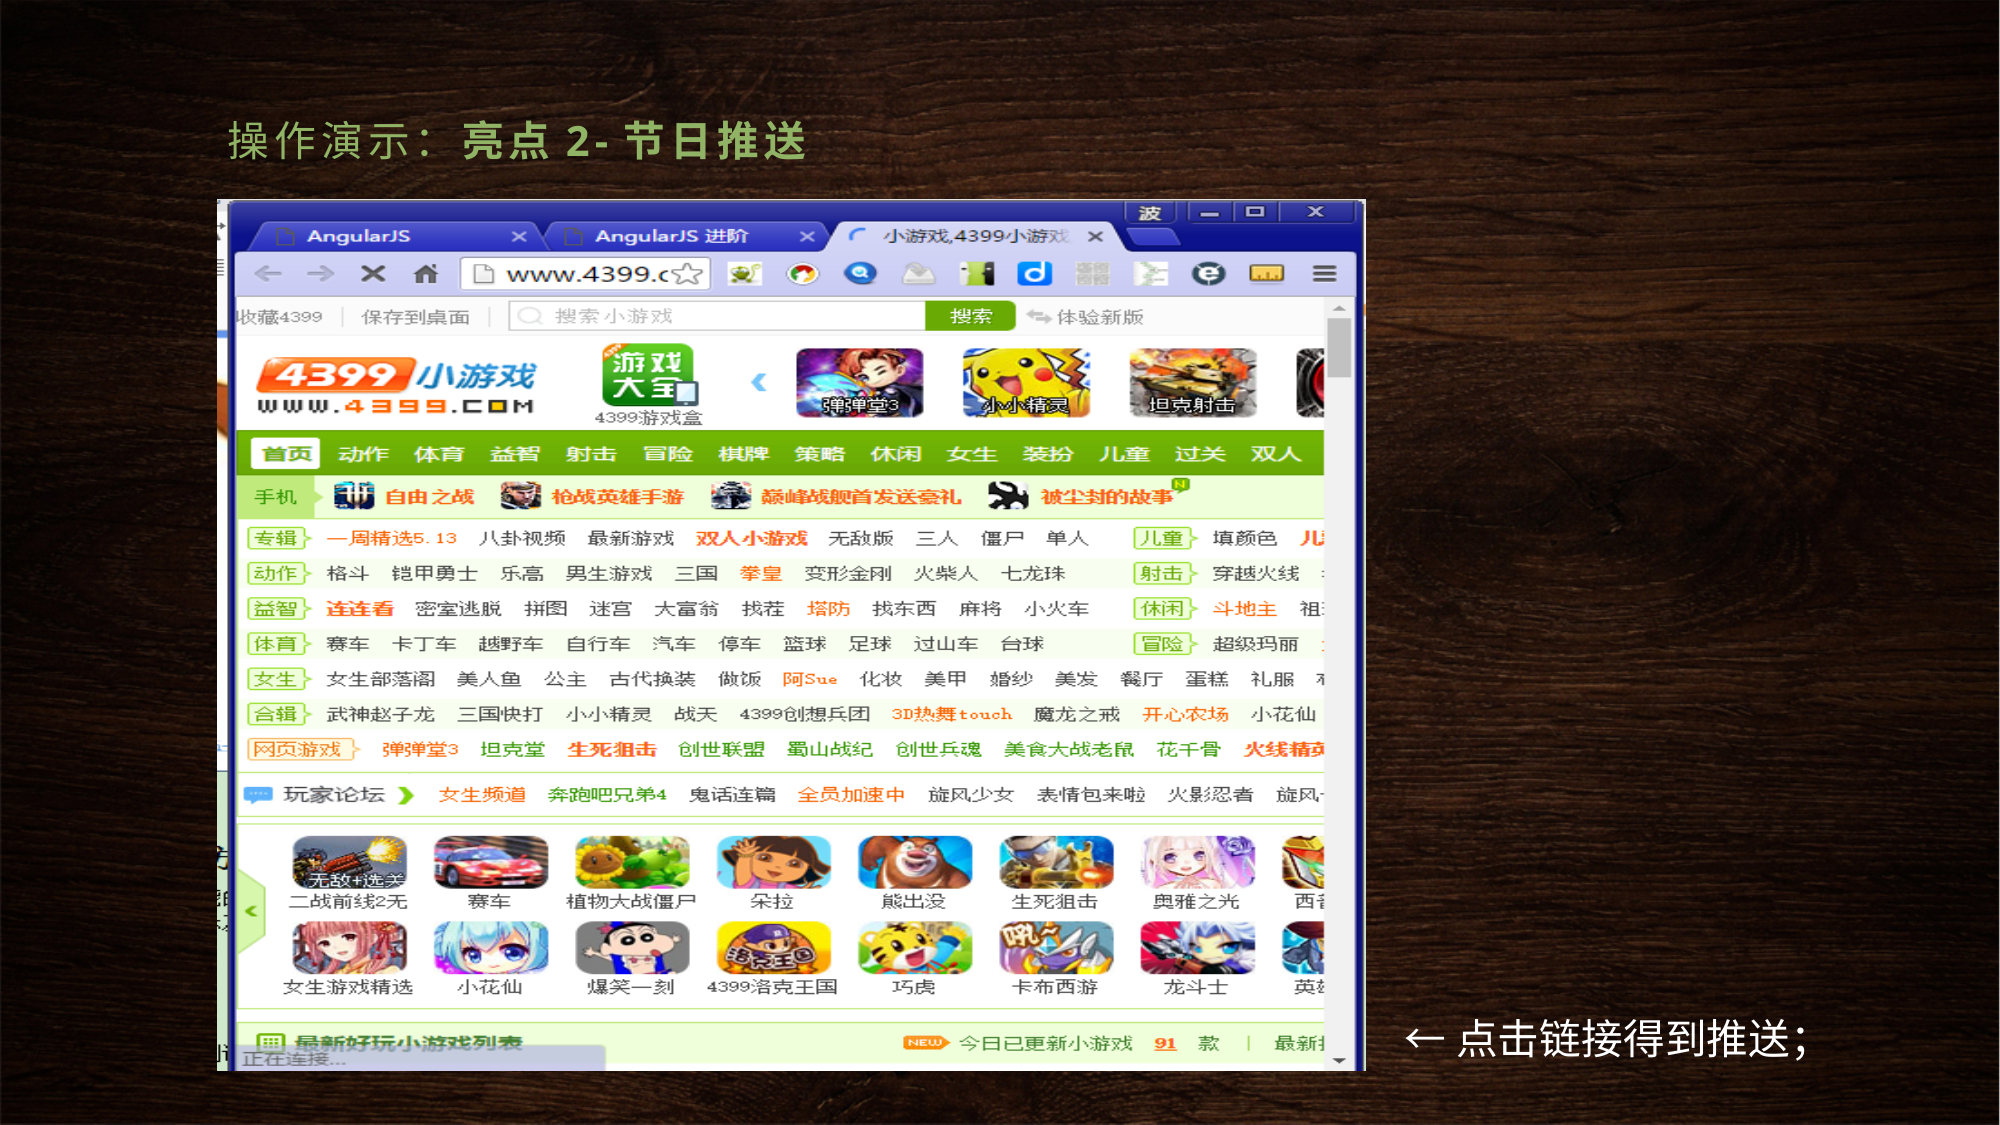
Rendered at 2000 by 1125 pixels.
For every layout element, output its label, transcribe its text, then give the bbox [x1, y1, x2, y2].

title ←点击链接得到推送； [1389, 739, 1866, 1071]
picture [0, 0, 2000, 1125]
list 操作演示：亮点2-节日推送 [212, 112, 1450, 288]
